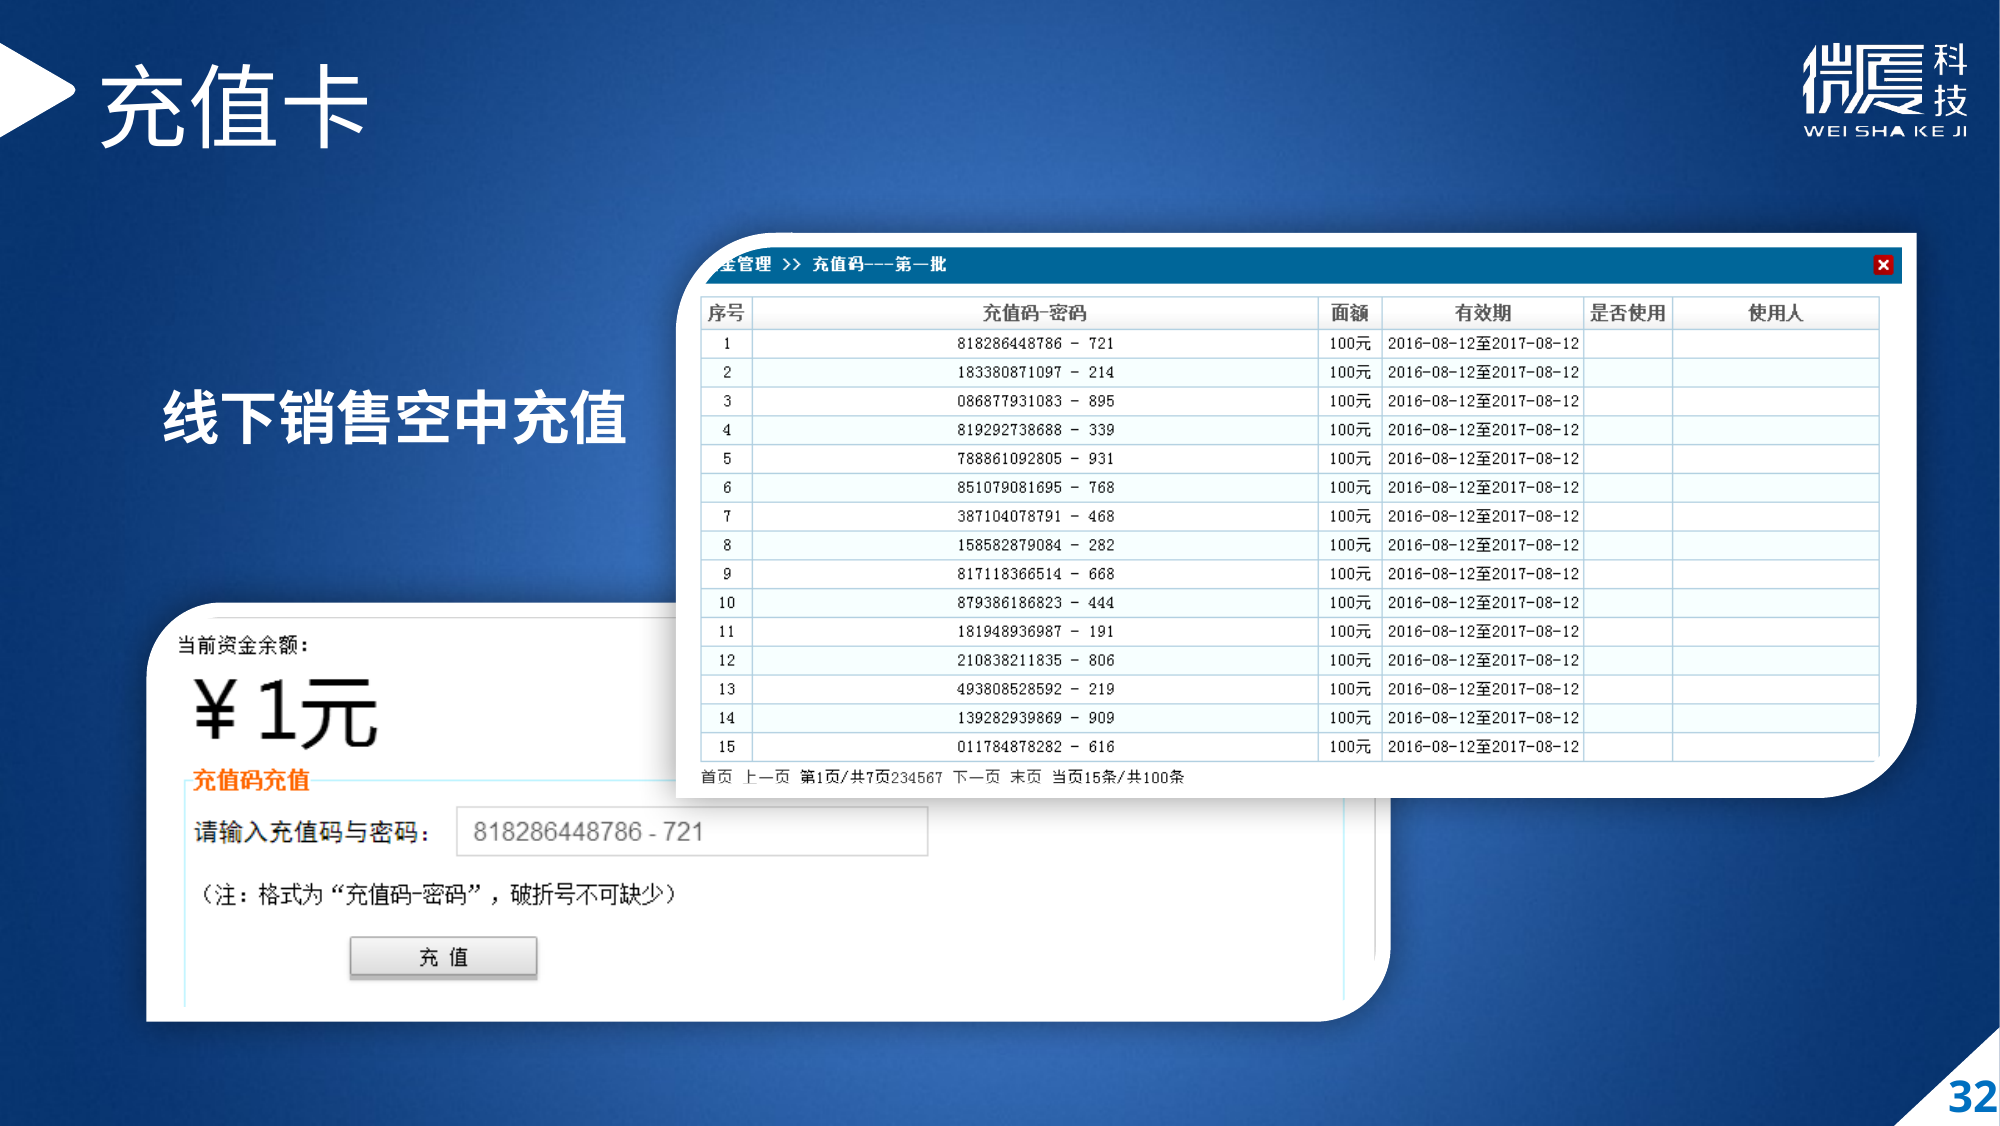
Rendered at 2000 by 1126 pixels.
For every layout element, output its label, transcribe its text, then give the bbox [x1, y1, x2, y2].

text_box 充值卡 [82, 42, 388, 168]
text_box 线下销售空中充值 [146, 373, 643, 459]
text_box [1889, 1022, 2000, 1126]
text_box [0, 42, 76, 138]
picture [0, 0, 2000, 1126]
